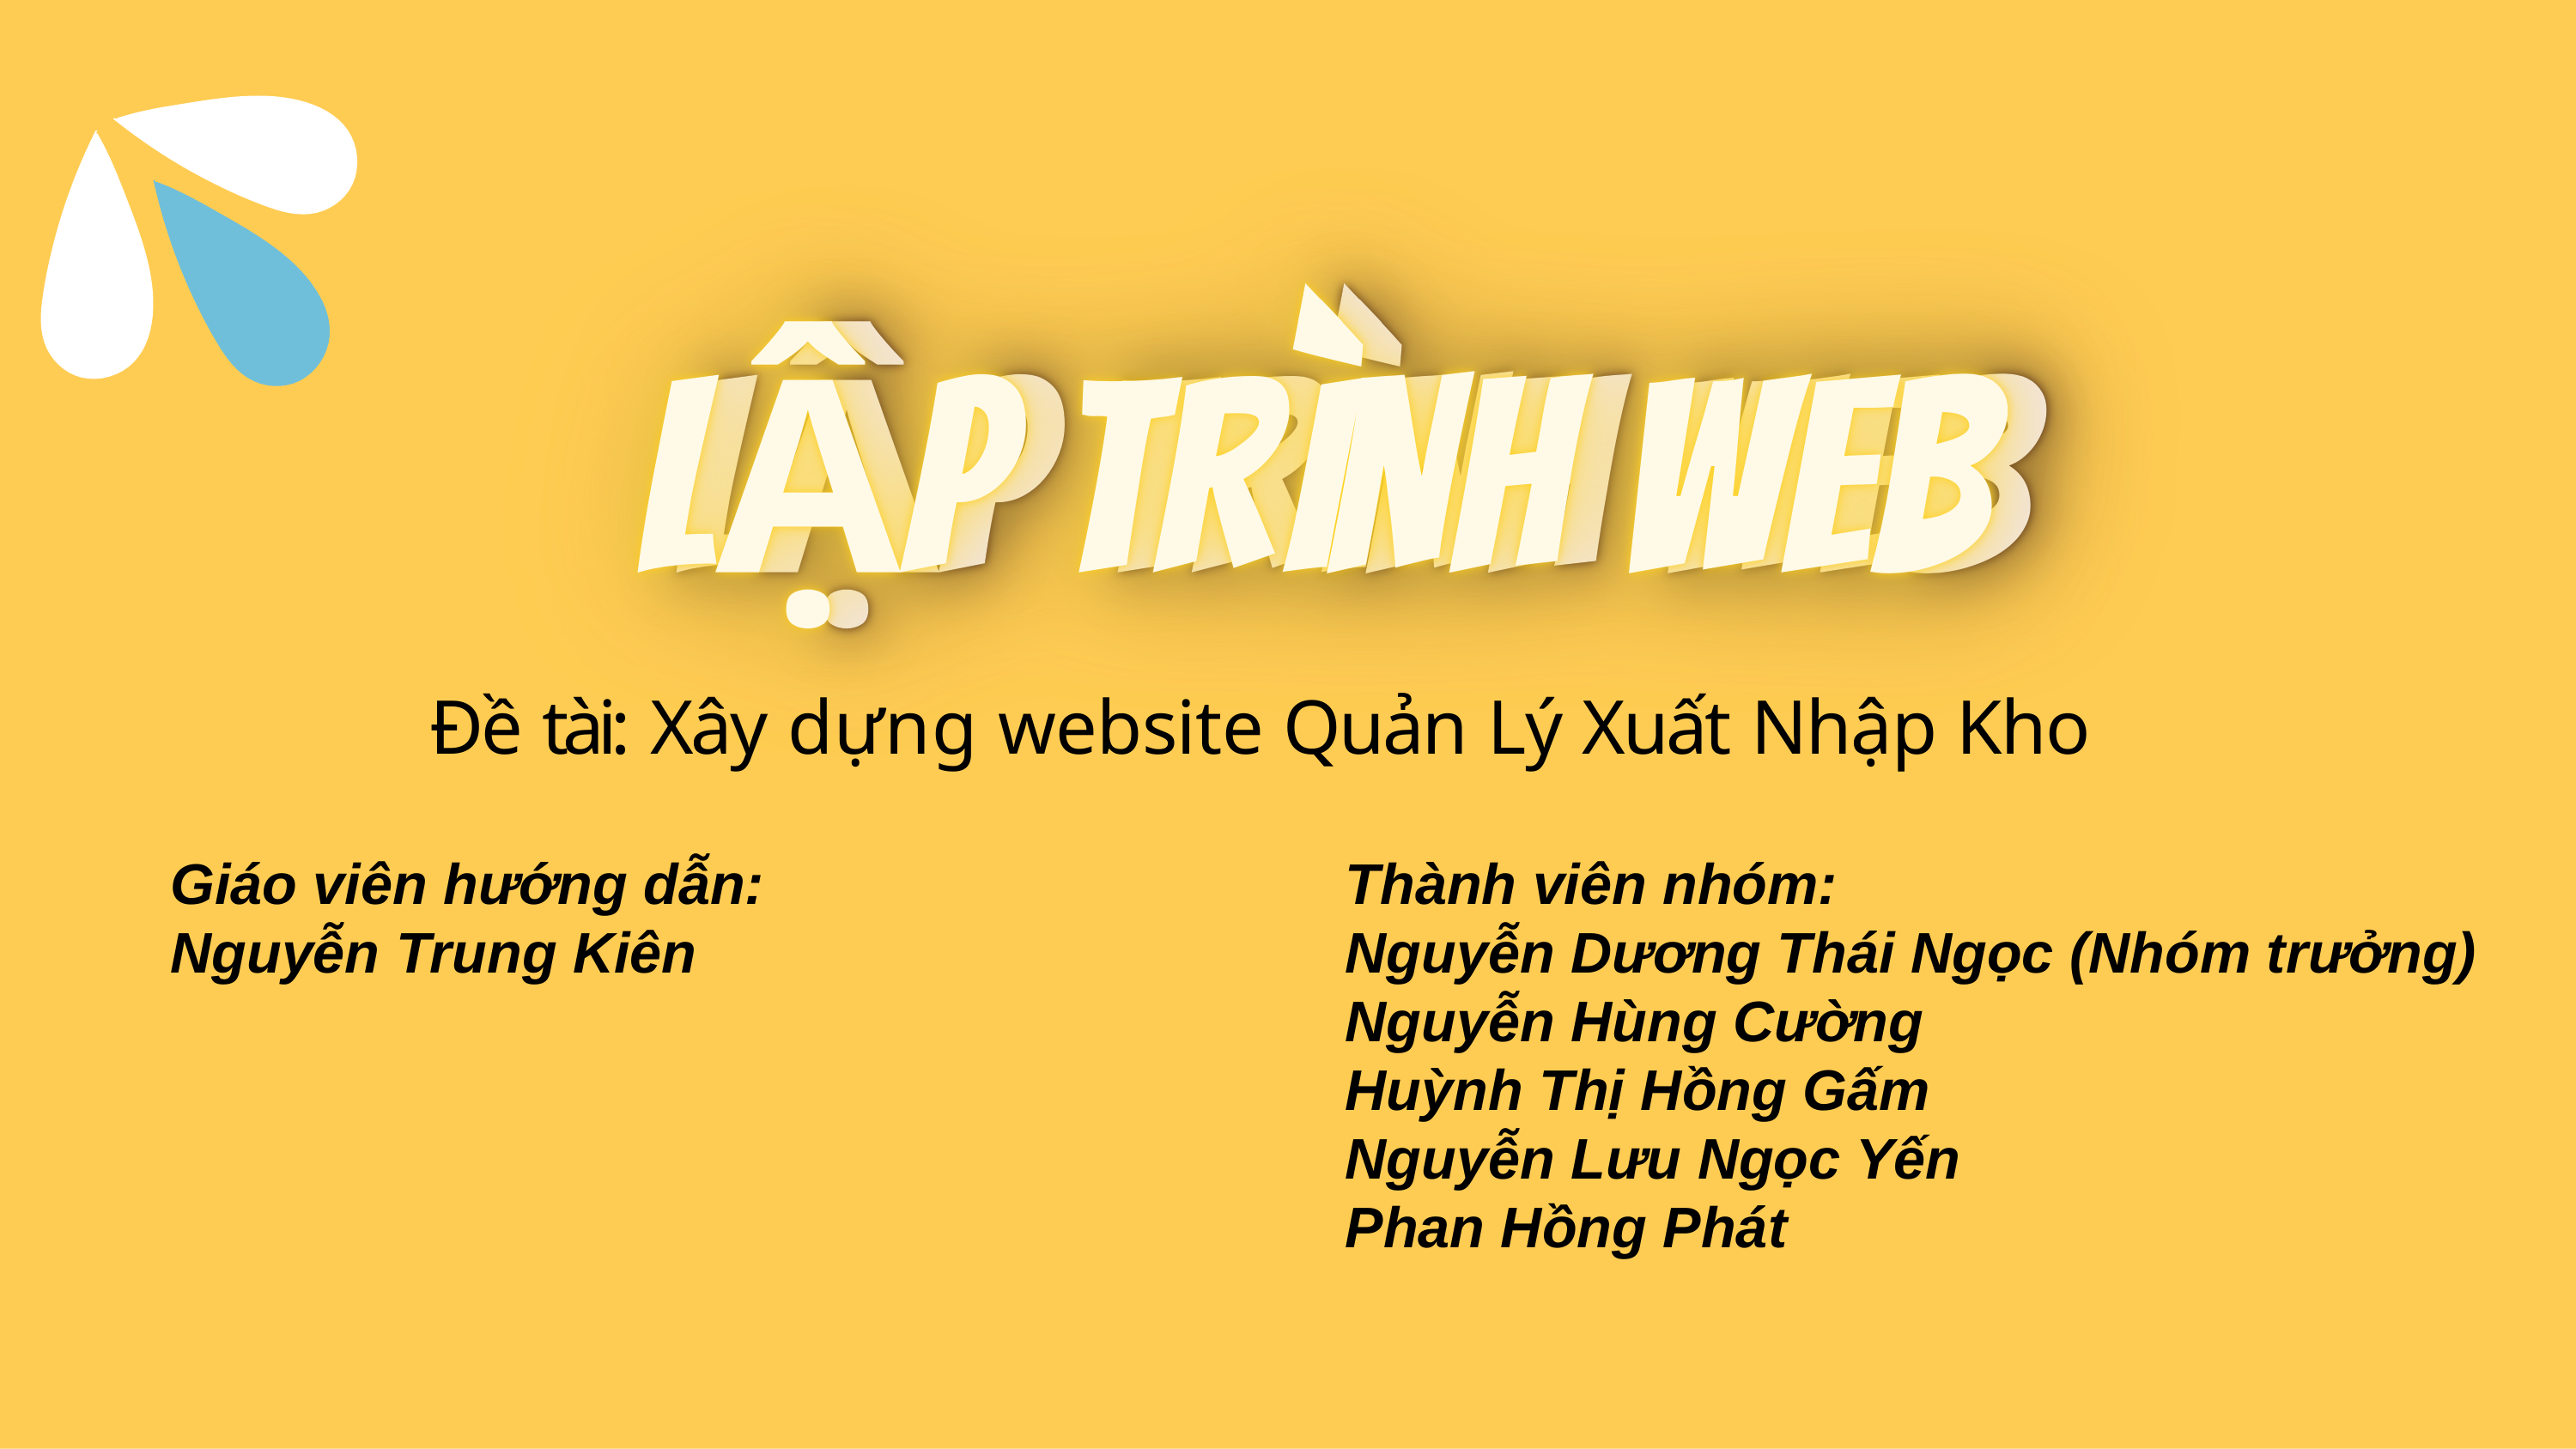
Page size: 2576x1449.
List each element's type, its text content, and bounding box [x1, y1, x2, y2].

text_box Thành viên nhóm: Nguyễn Dương Thái Ngọc (Nhóm trưởng) Nguyễn Hùng Cường Huỳnh Thị Hồng Gấm Nguyễn Lưu Ngọc Yến Phan Hồng Phát [1332, 840, 2531, 1266]
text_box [40, 0, 2387, 967]
text_box Giáo viên hướng dẫn: Nguyễn Trung Kiên [157, 977, 896, 991]
